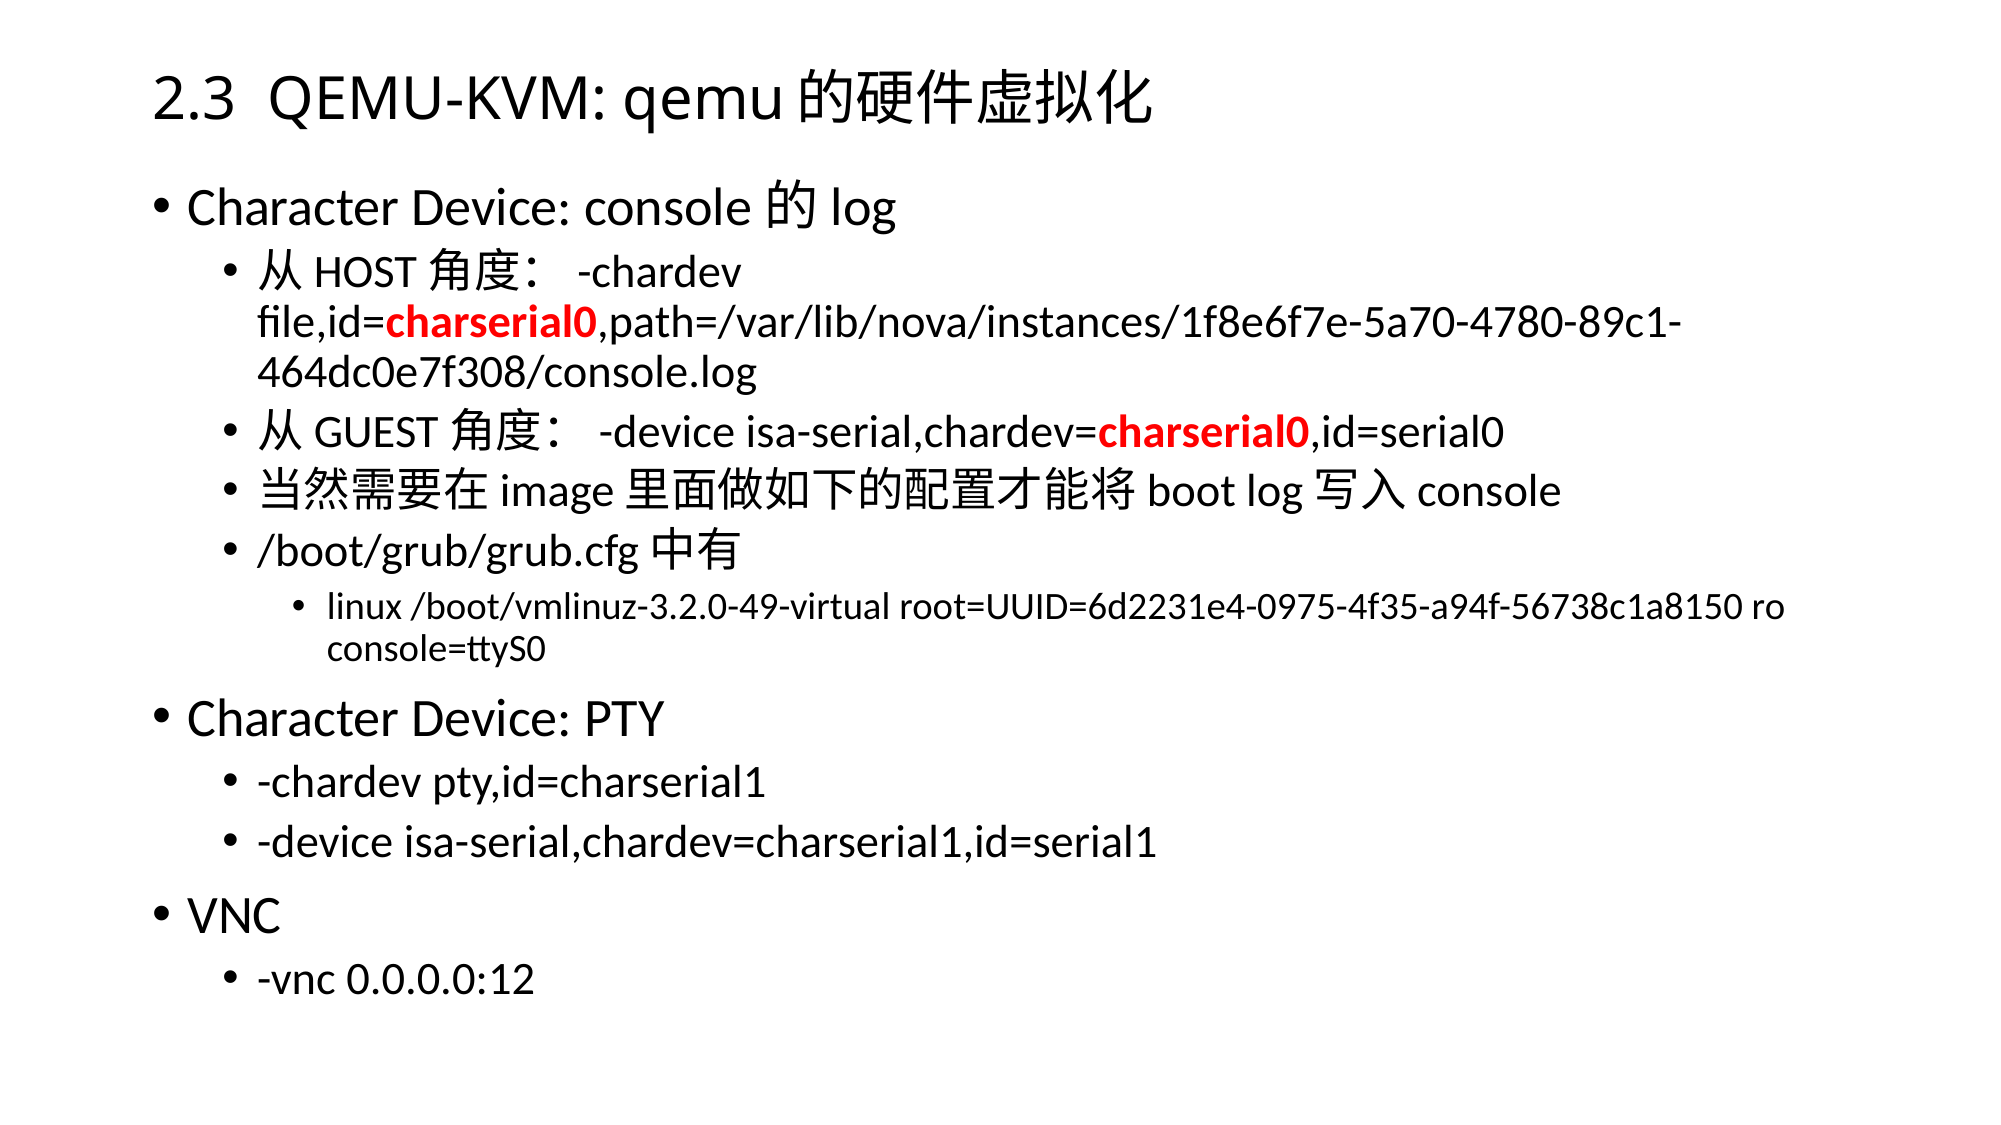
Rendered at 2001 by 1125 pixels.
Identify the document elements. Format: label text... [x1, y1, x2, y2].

list Character Device: console的log 从HOST角度：-chardev file,id=charserial0,path=/var/lib/nova/instances/1f8e6f7e-5a70-4780-89c1-464dc0e7f308/console.log 从GUEST角度：-device isa-serial,chardev=charserial0,id=serial0 当然需要在image里面做如下的配置才能将boot log写入console /boot/grub/grub.cfg中有 linux /boot/vmlinuz-3.2.0-49-virtual root=UUID=6d2231e4-0975-4f35-a94f-56738c1a8150 ro console=ttyS0 Character Device: PTY -chardev pty,id=charserial1 -device isa-serial,chardev=charserial1,id=serial1 VNC -vnc 0.0.0.0:12 [137, 171, 1863, 1014]
title 2.3 QEMU-KVM: qemu的硬件虚拟化 [137, 59, 1863, 140]
